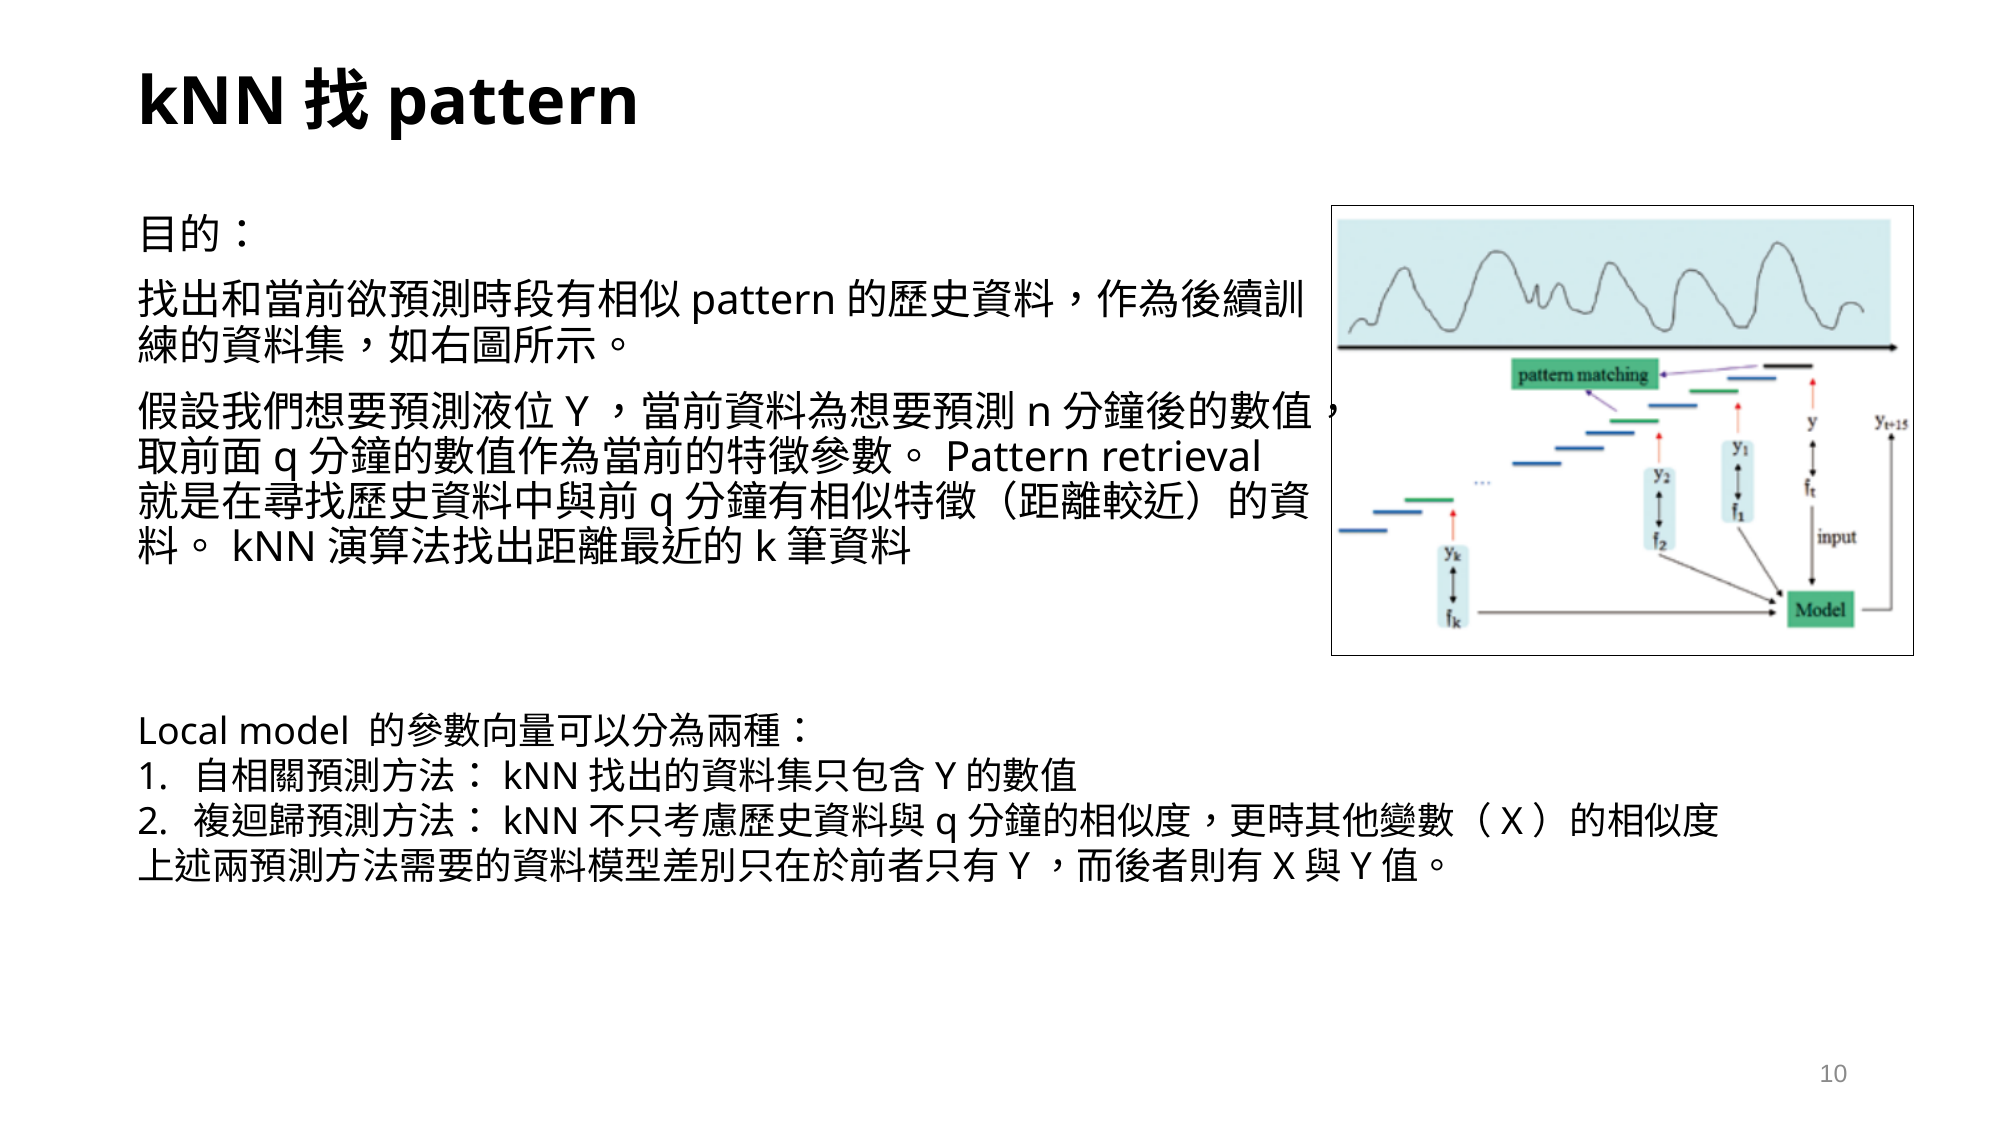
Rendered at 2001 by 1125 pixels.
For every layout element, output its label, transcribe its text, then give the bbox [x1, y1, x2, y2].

picture [1331, 205, 1914, 656]
text_box kNN找pattern [122, 50, 1499, 146]
slide_number 10 [1412, 1042, 1863, 1103]
